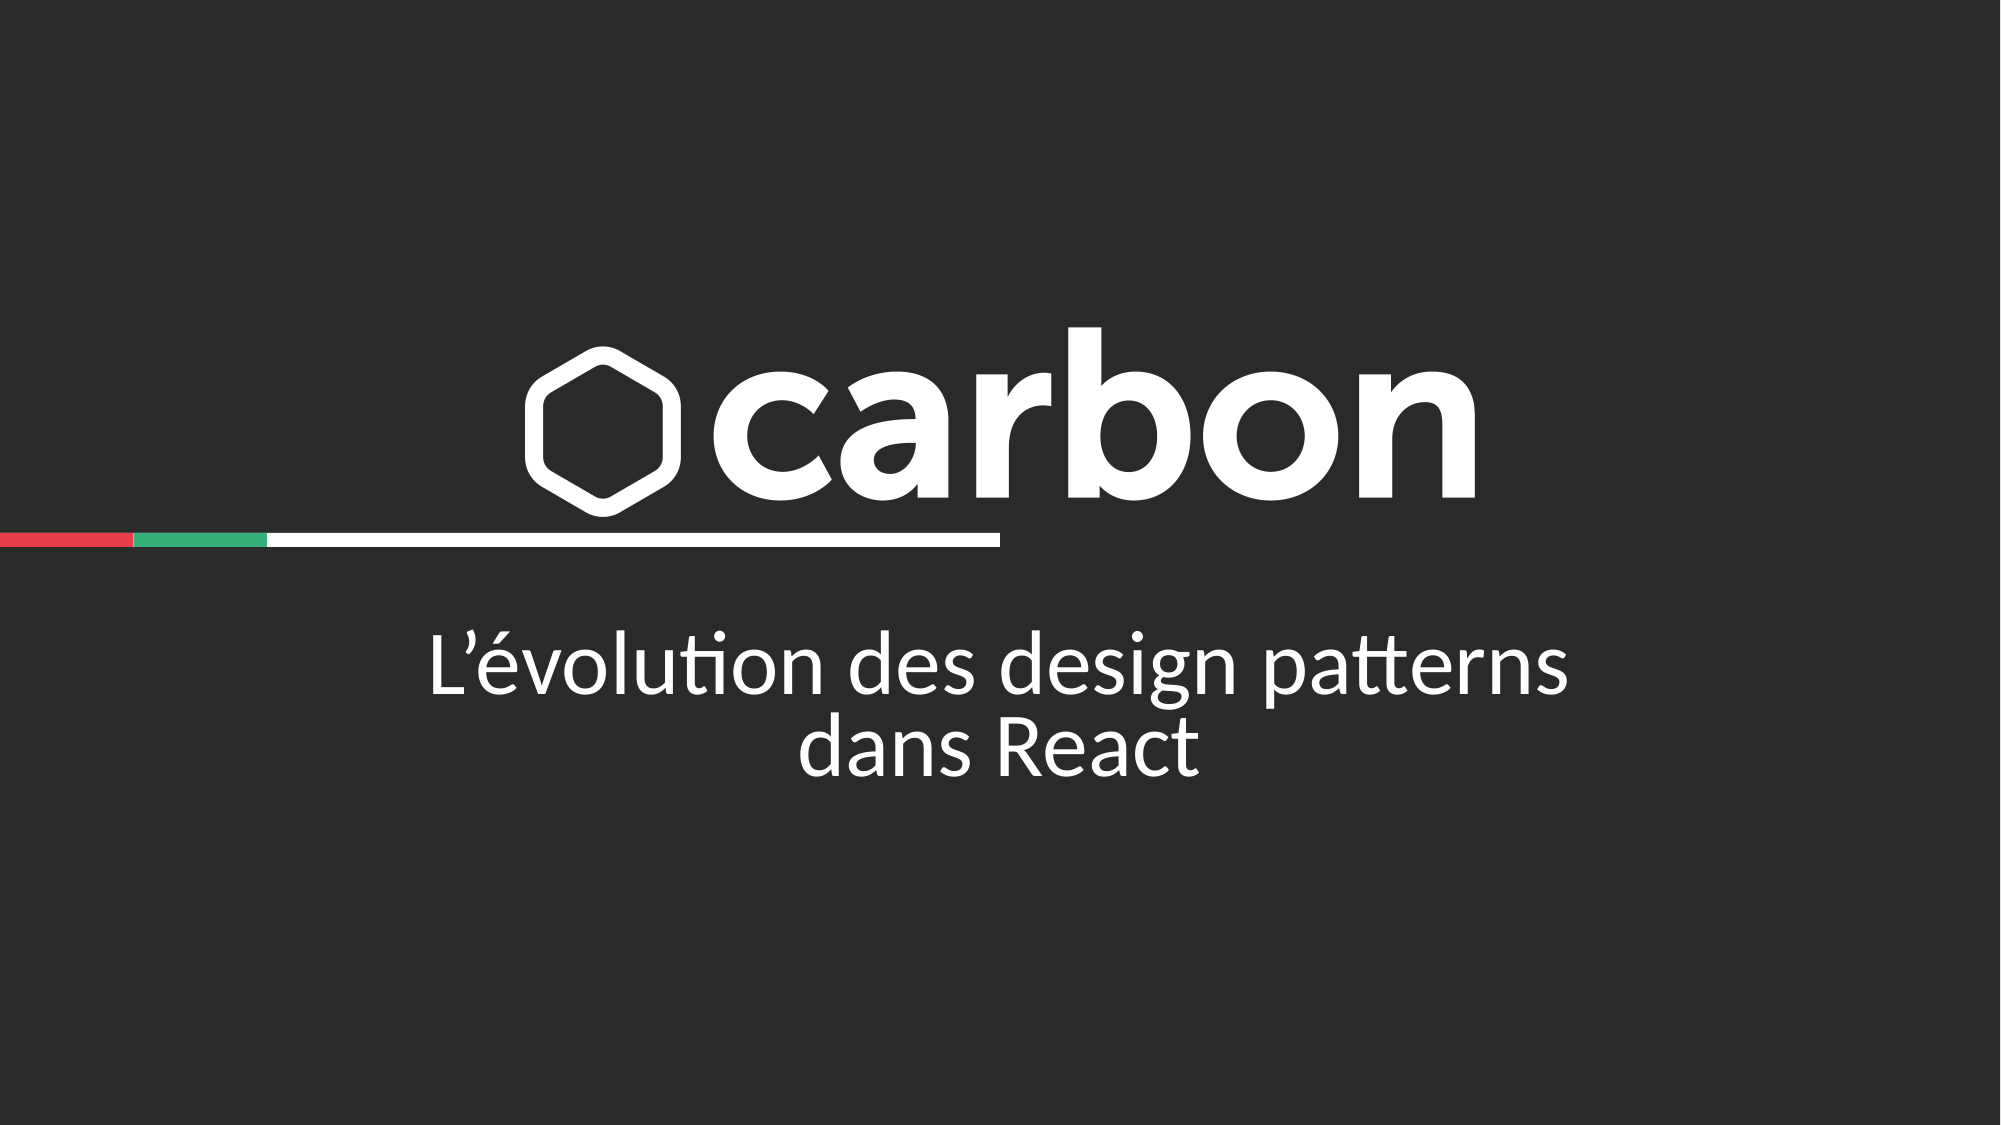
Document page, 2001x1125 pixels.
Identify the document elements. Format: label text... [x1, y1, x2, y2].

title L’évolution des design patterns dans React [166, 602, 1834, 820]
picture [525, 327, 1475, 517]
